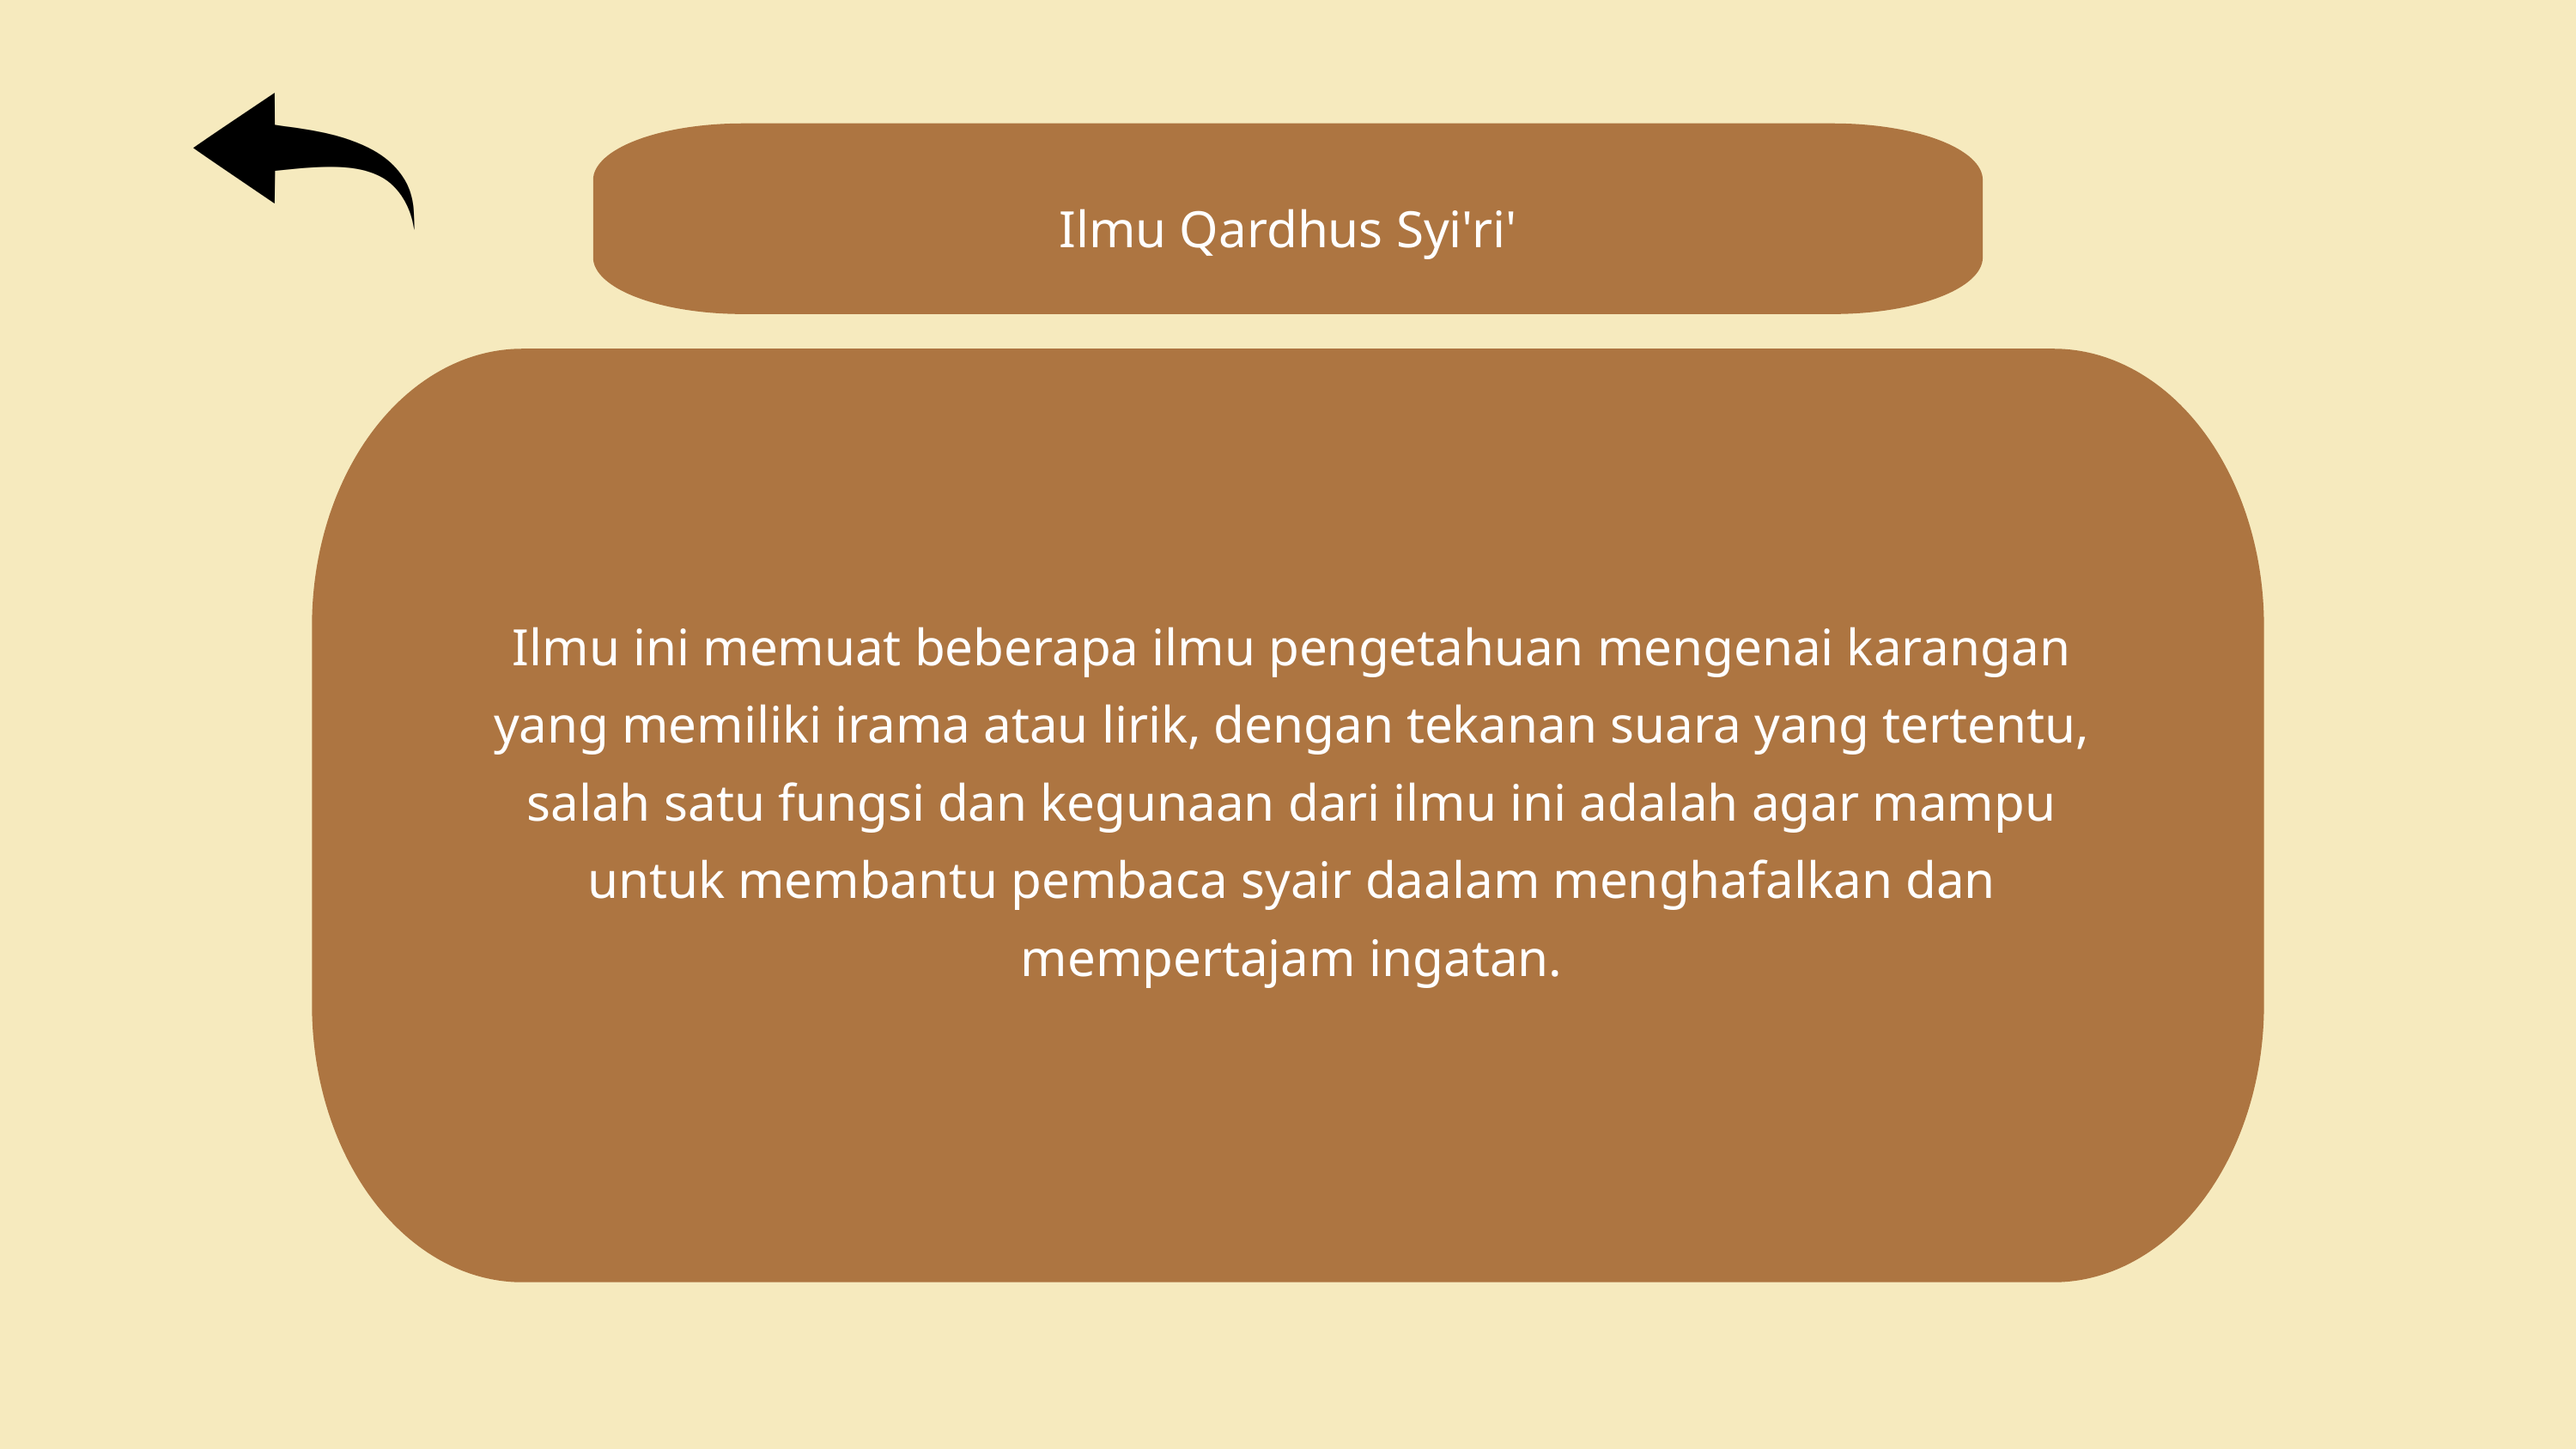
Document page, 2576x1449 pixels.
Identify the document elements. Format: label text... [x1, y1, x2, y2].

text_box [312, 348, 2264, 1282]
text_box [592, 123, 1984, 314]
text_box Ilmu Qardhus Syi'ri' [638, 178, 1938, 259]
picture [192, 93, 415, 232]
